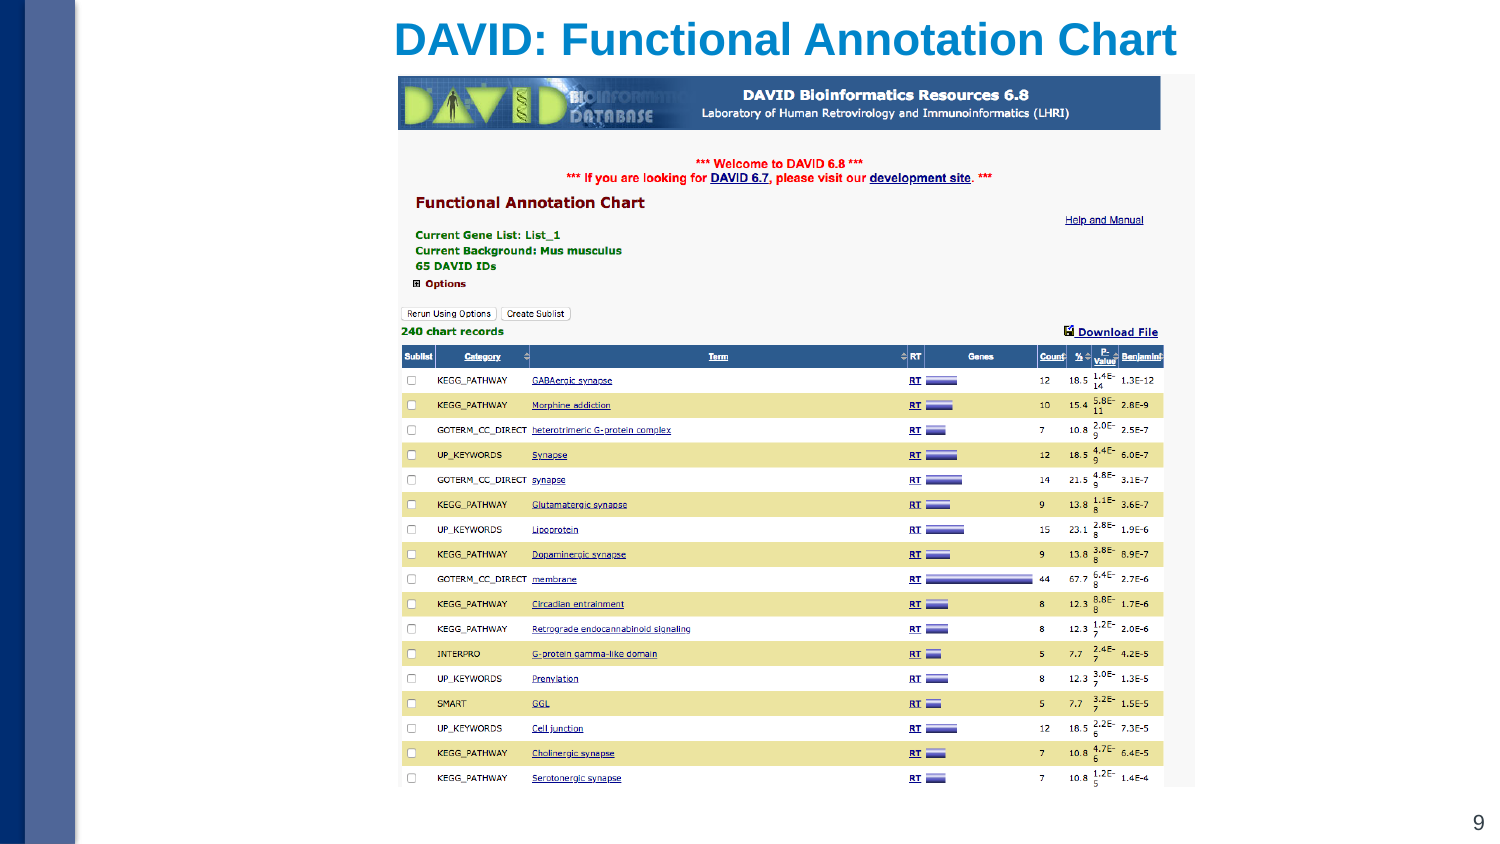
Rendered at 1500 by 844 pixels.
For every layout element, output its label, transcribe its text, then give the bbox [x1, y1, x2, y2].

slide_number 9 [1428, 798, 1500, 844]
title DAVID: Functional Annotation Chart [81, 2, 1491, 63]
picture [397, 74, 1195, 787]
